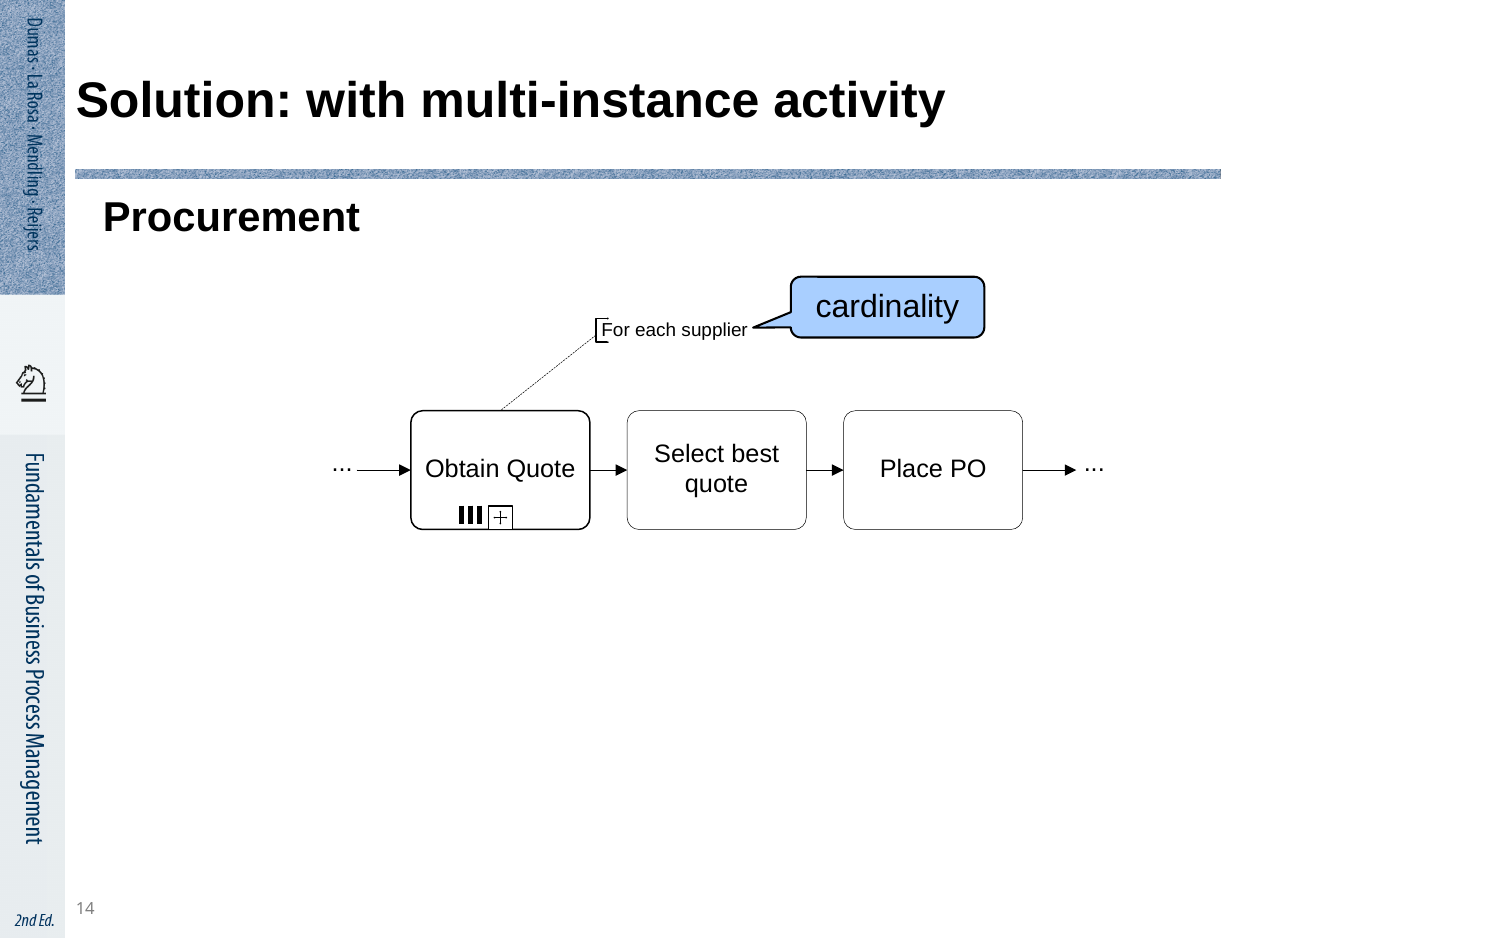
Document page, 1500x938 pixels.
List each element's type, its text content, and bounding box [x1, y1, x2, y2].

title Solution: with multi-instance activity [75, 22, 1198, 172]
text_box Procurement [88, 182, 376, 248]
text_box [265, 267, 1188, 592]
picture [75, 169, 1221, 179]
slide_number 14 [75, 887, 223, 931]
picture [0, 0, 65, 938]
